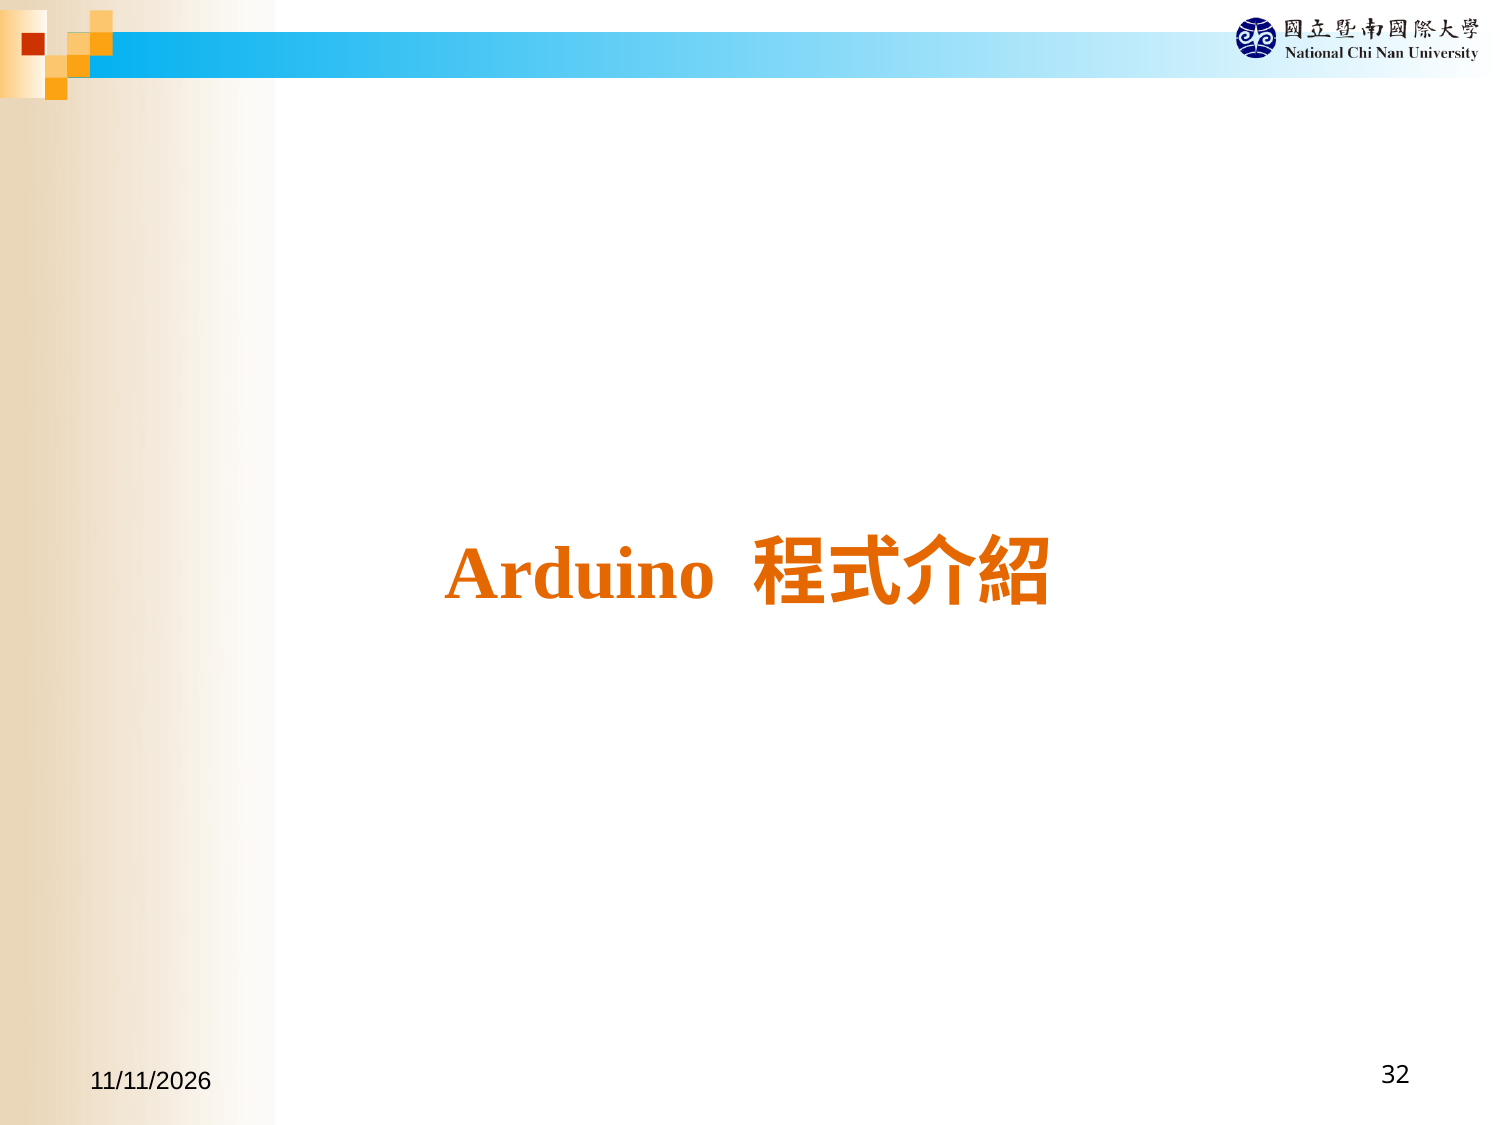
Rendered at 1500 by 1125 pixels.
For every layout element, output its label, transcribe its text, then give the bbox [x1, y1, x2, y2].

slide_number 32 [1074, 1025, 1425, 1100]
picture [1234, 10, 1485, 67]
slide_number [75, 1024, 425, 1103]
title Arduino 程式介紹 [230, 456, 1268, 682]
